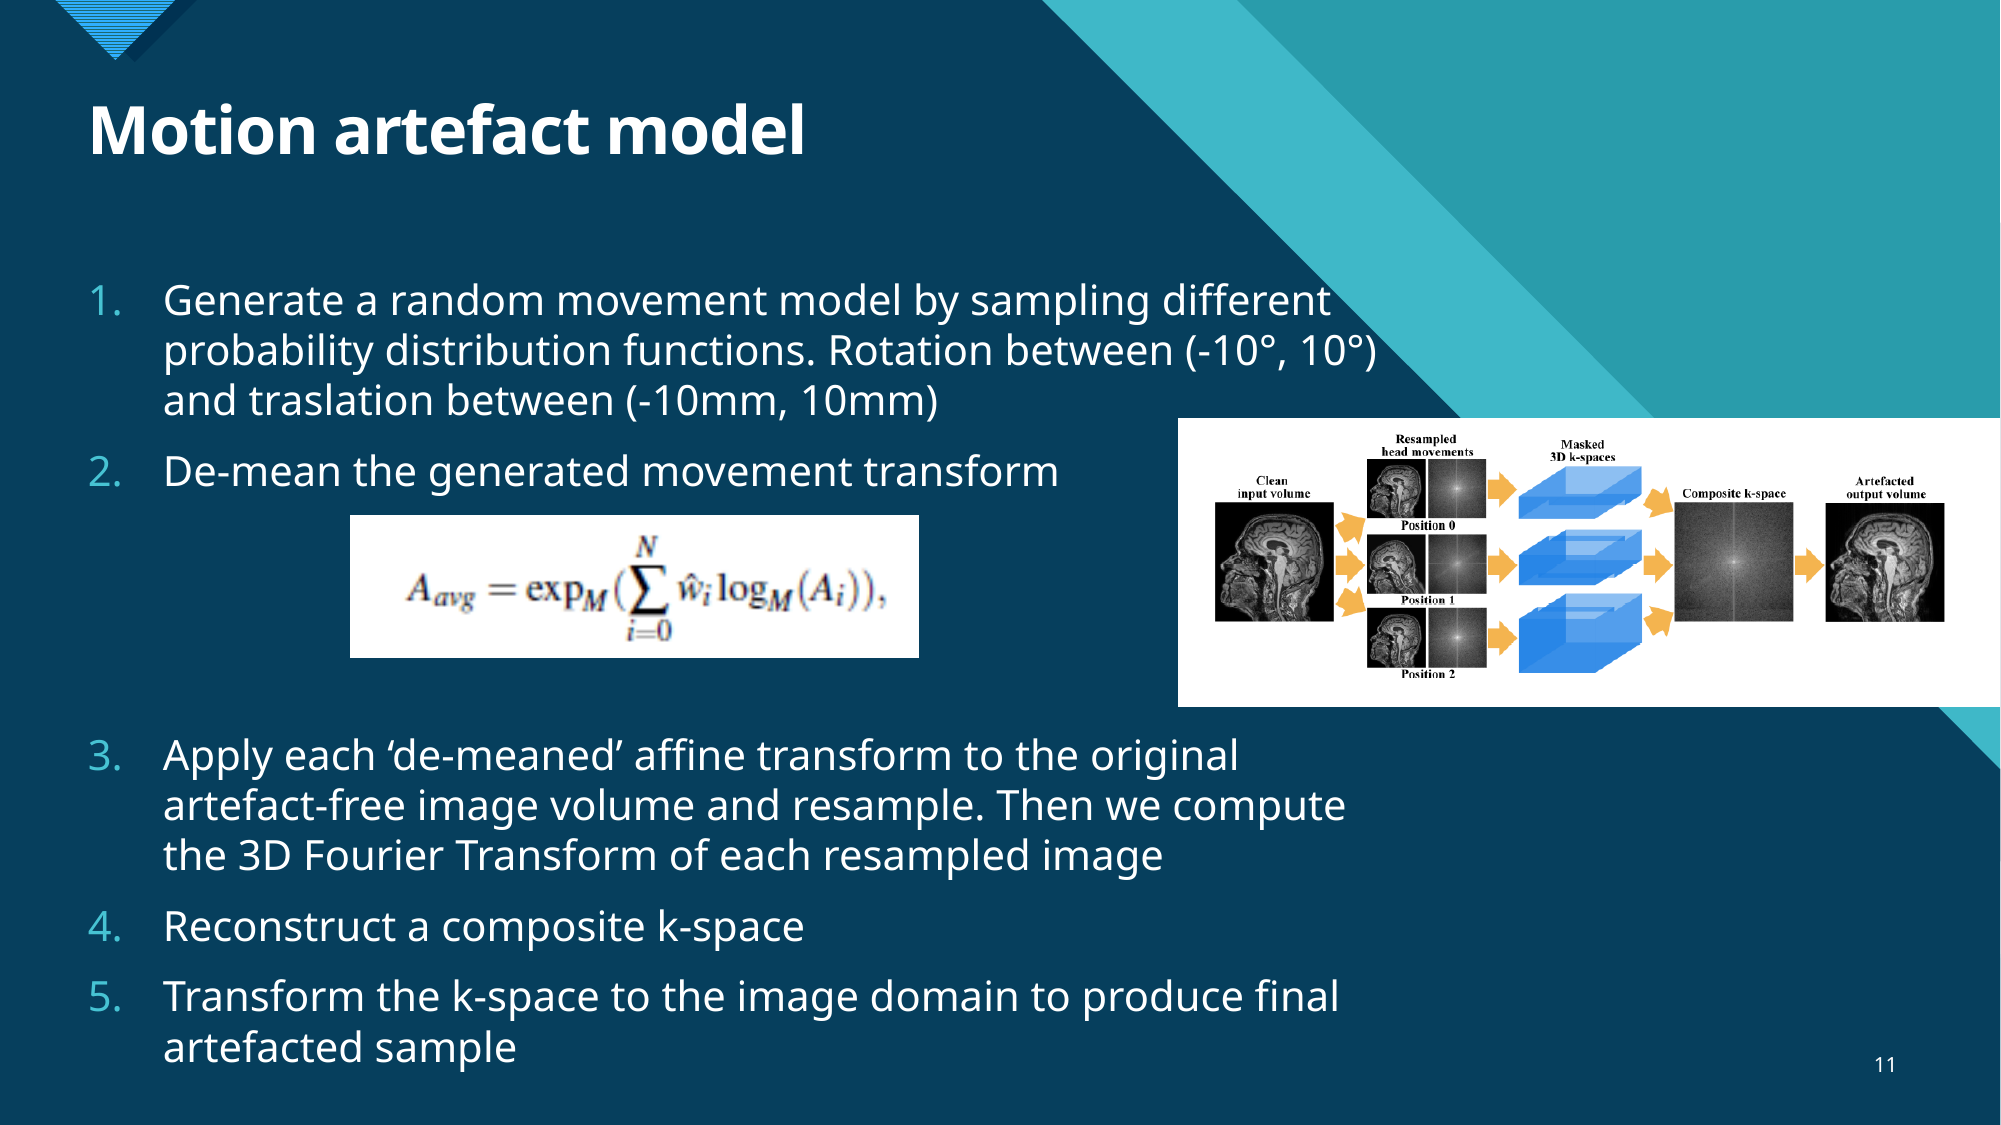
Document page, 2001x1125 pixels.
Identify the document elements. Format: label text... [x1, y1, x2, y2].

picture [351, 516, 918, 657]
slide_number 11 [1845, 1035, 1913, 1096]
picture [1179, 418, 2000, 707]
title Motion artefact model [72, 89, 1913, 177]
list Generate a random movement model by sampling different probability distribution functions. Rotation between (-10°, 10°) and traslation between (-10mm, 10mm) De-mean the generated movement transform Apply each ‘de-meaned’ affine transform to the original artefact-free image volume and resample. Then we compute the 3D Fourier Transform of each resampled image Reconstruct a composite k-space Transform the k-space to the image domain to produce final artefacted sample [72, 266, 1414, 1096]
